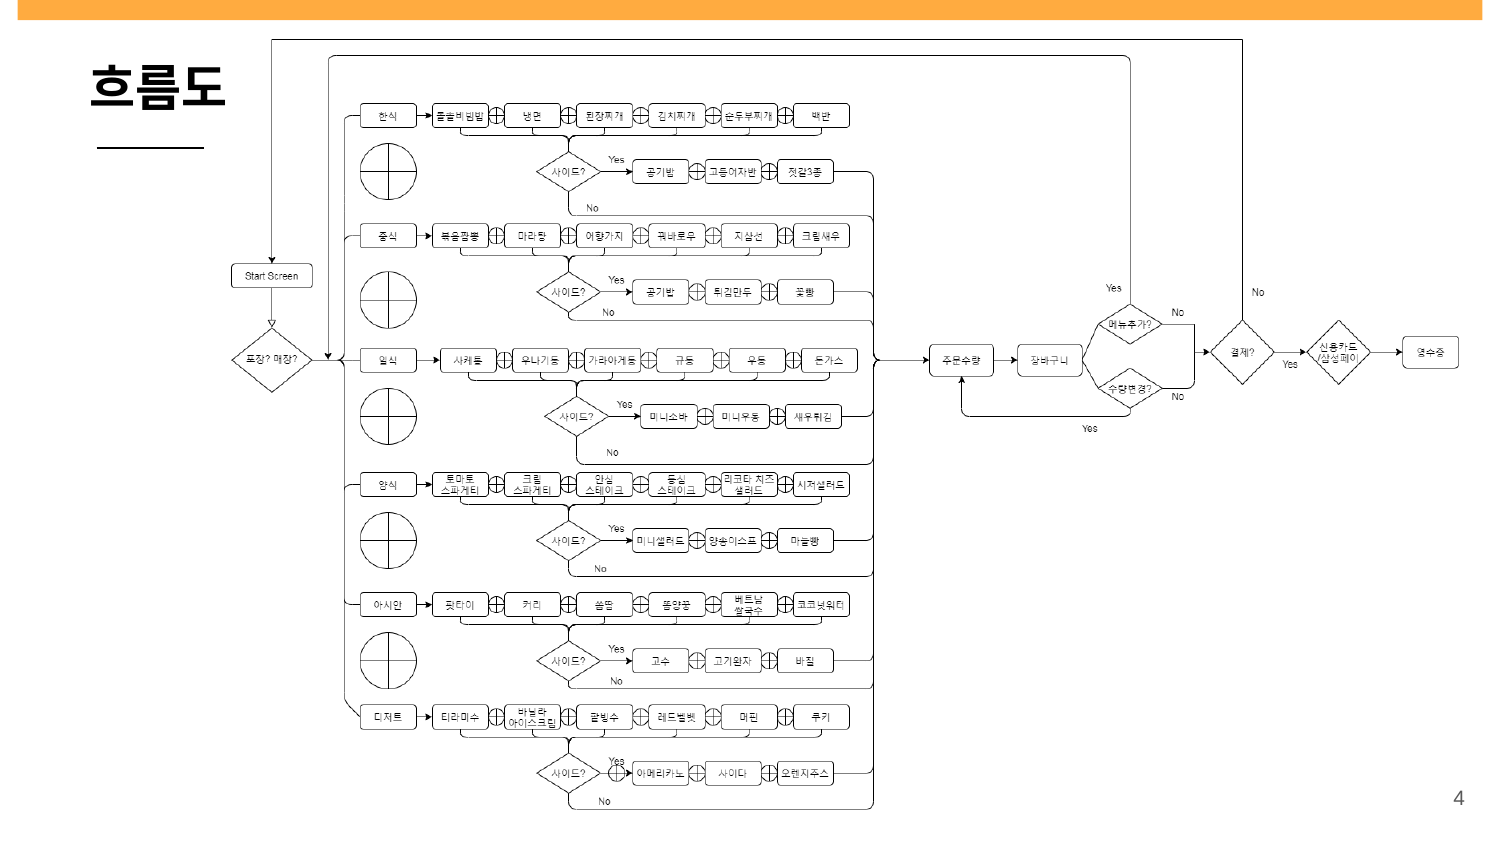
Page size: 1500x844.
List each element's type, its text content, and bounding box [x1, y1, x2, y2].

text_box 흐름도 [74, 48, 226, 226]
slide_number 4 [1389, 765, 1480, 830]
picture [231, 33, 1459, 811]
text_box [17, 0, 1483, 21]
